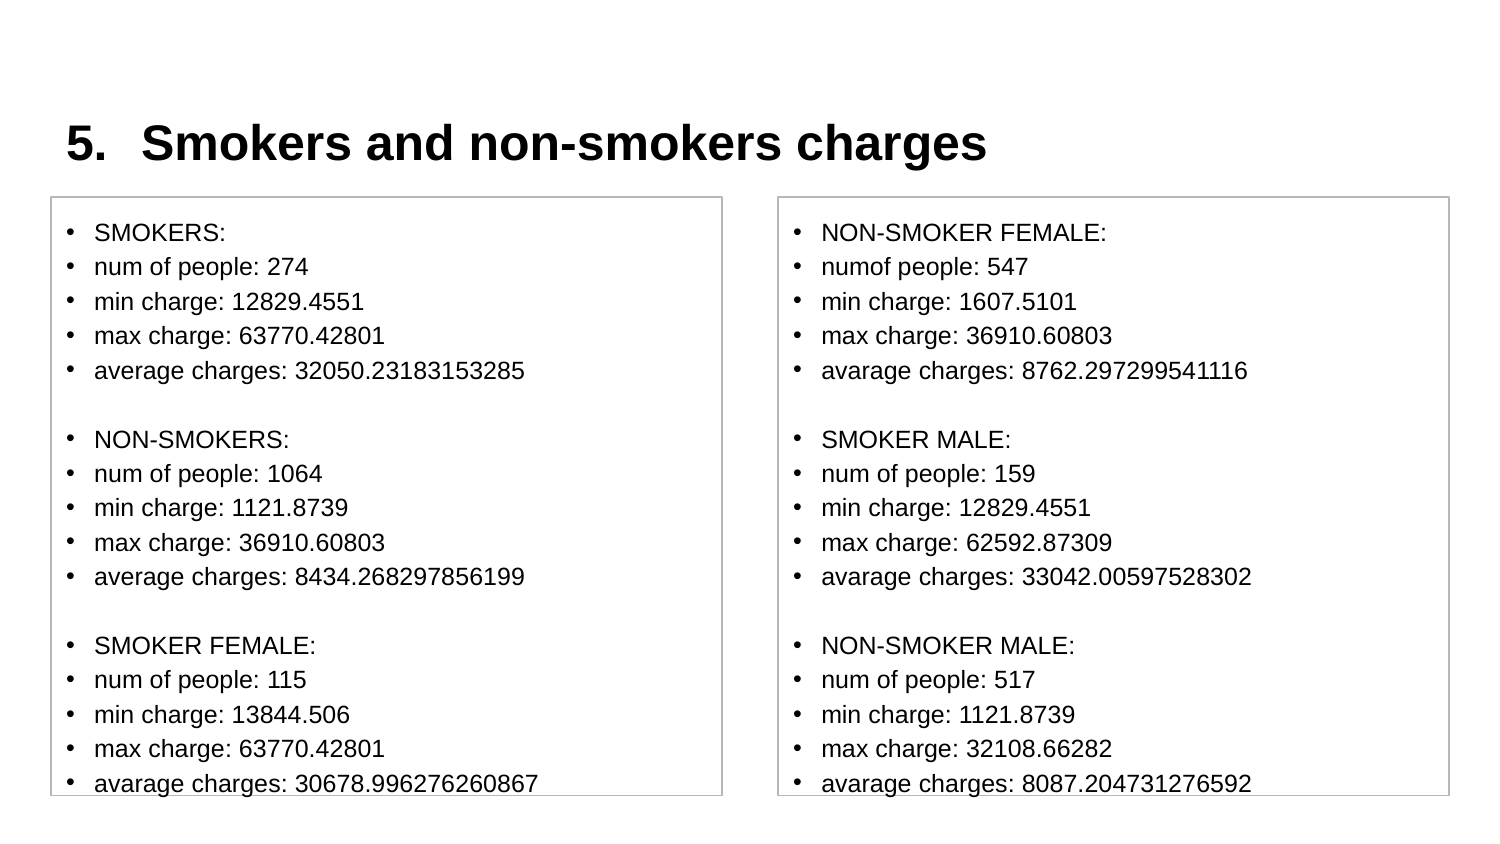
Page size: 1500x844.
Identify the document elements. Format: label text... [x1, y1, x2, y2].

text_box NON-SMOKER FEMALE: numof people: 547 min charge: 1607.5101 max charge: 36910.60803 avarage charges: 8762.297299541116 SMOKER MALE: num of people: 159 min charge: 12829.4551 max charge: 62592.87309 avarage charges: 33042.00597528302 NON-SMOKER MALE: num of people: 517 min charge: 1121.8739 max charge: 32108.66282 avarage charges: 8087.204731276592 [778, 197, 1449, 796]
text_box Smokers and non-smokers charges [51, 48, 1449, 186]
text_box SMOKERS: num of people: 274 min charge: 12829.4551 max charge: 63770.42801 average charges: 32050.23183153285 NON-SMOKERS: num of people: 1064 min charge: 1121.8739 max charge: 36910.60803 average charges: 8434.268297856199 SMOKER FEMALE: num of people: 115 min charge: 13844.506 max charge: 63770.42801 avarage charges: 30678.996276260867 [51, 197, 722, 796]
